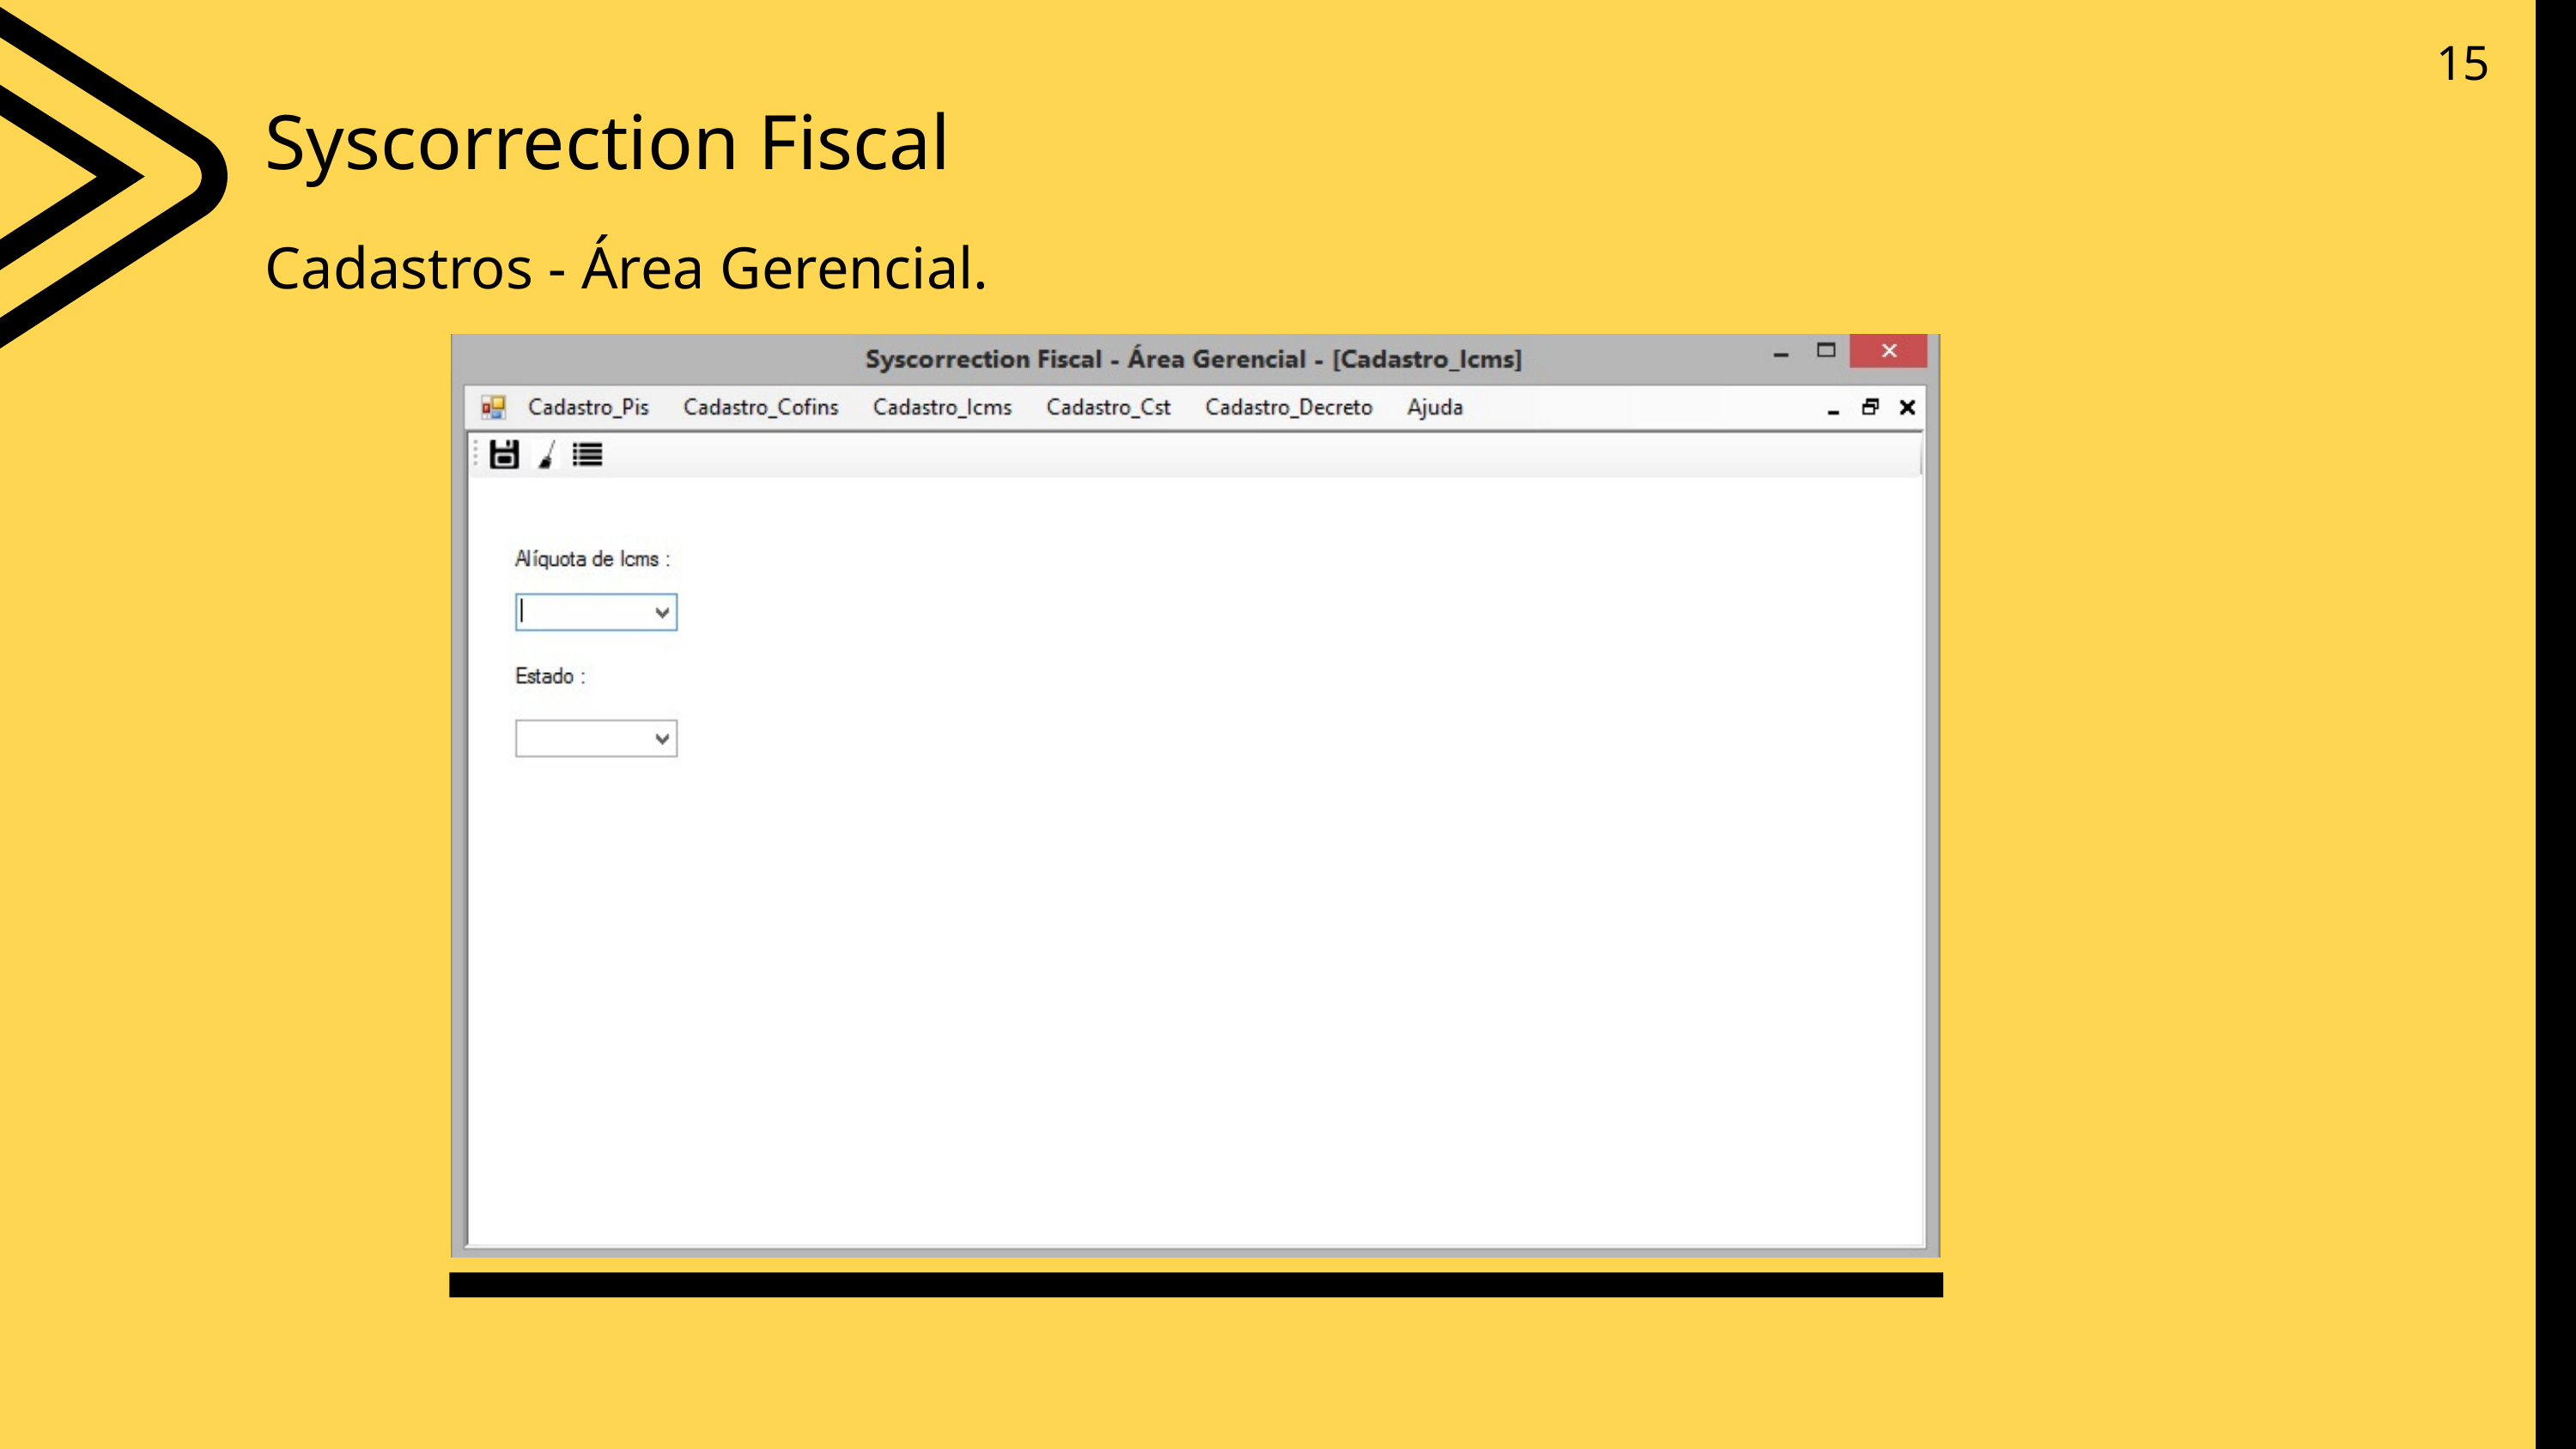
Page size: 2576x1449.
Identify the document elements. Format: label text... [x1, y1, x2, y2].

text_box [2392, 18, 2537, 106]
text_box [2536, 0, 2576, 1449]
text_box Cadastros - Área Gerencial. [264, 220, 1561, 300]
picture [0, 29, 258, 326]
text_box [264, 0, 1612, 179]
text_box [449, 1272, 1944, 1298]
picture [451, 334, 1941, 1258]
